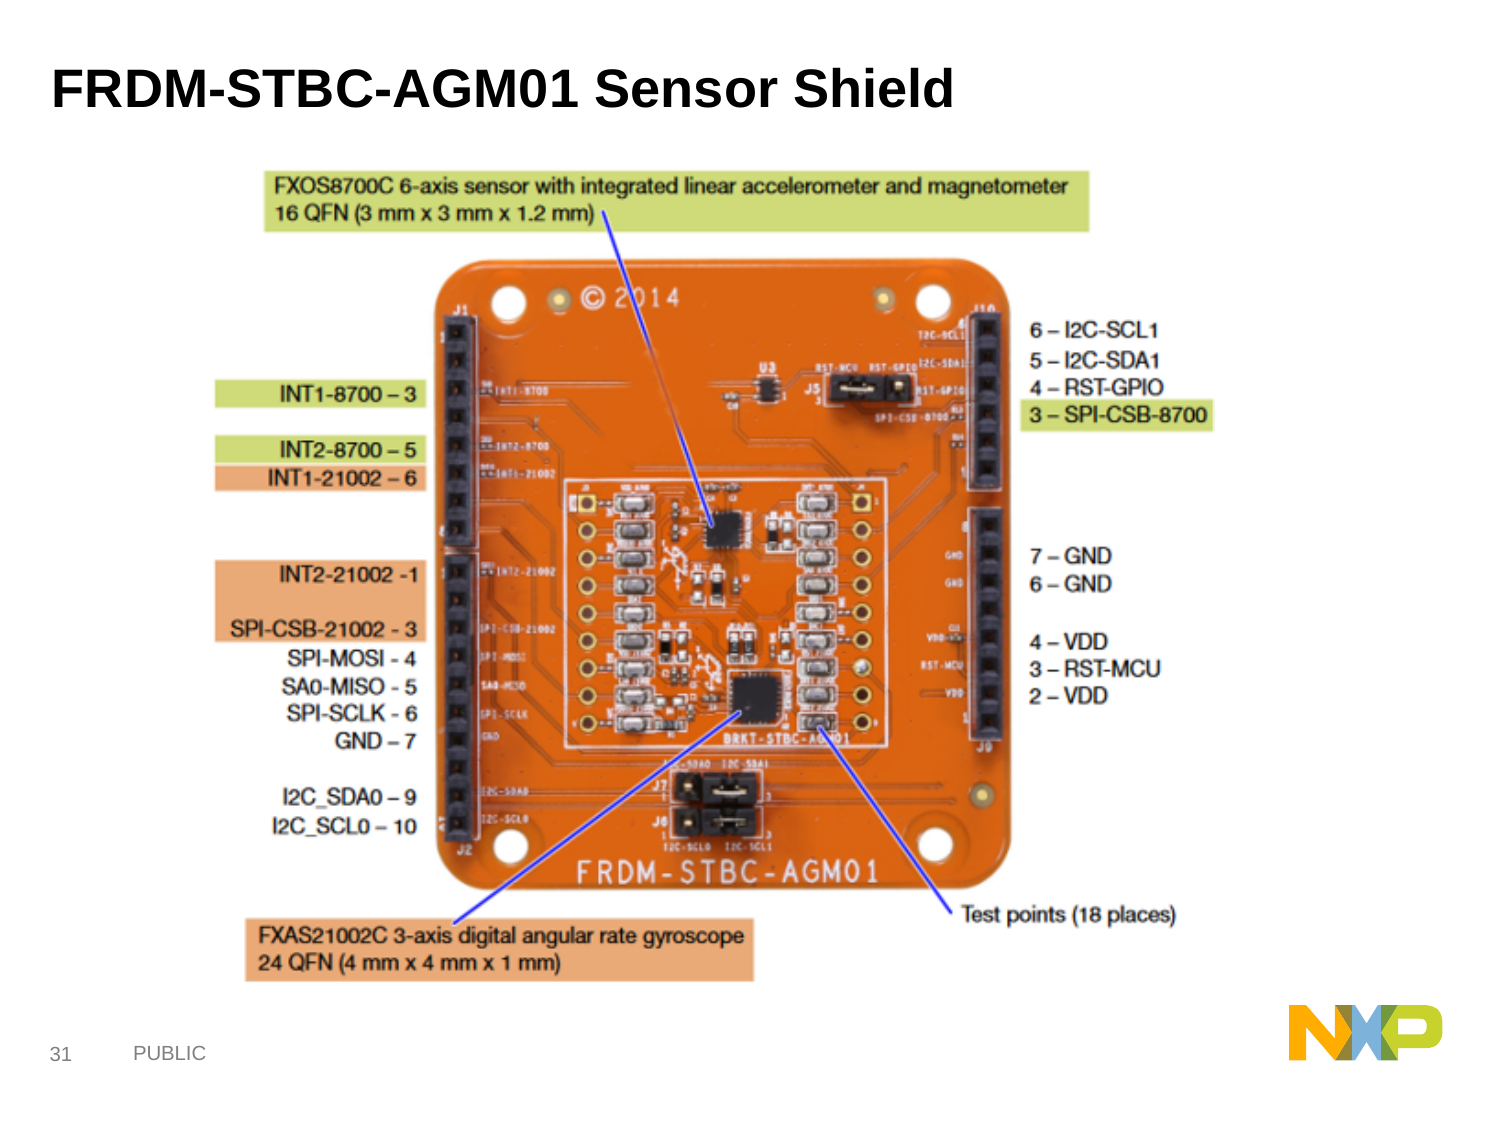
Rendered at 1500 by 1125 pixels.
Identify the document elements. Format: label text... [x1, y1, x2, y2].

picture [212, 153, 1215, 1004]
title FRDM-STBC-AGM01 Sensor Shield [36, 45, 1472, 154]
